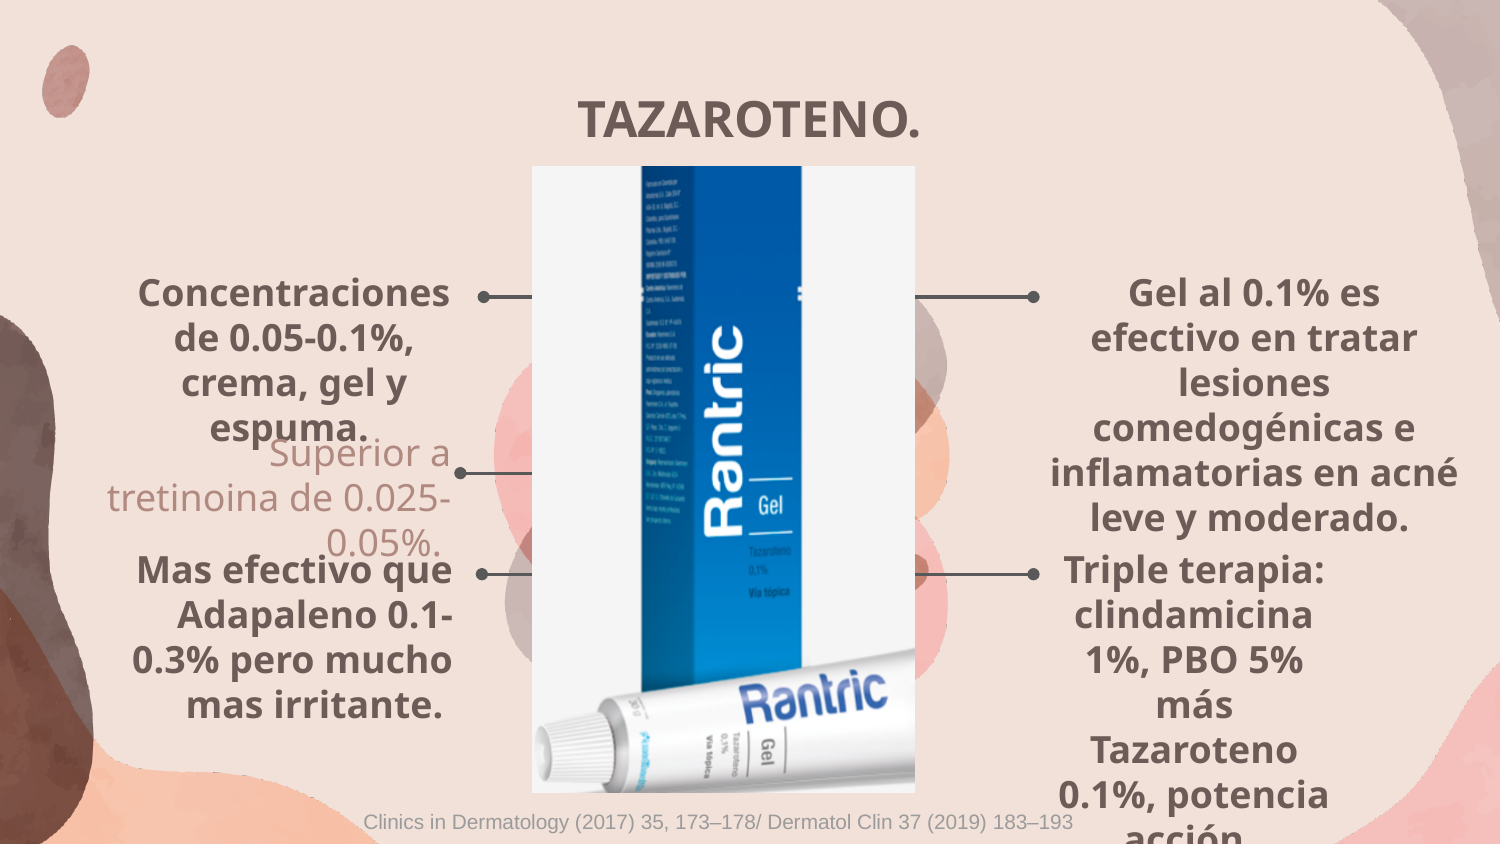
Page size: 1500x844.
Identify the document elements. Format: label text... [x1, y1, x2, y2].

title Gel al 0.1% es efectivo en tratar lesiones comedogénicas e inflamatorias en acné leve y moderado. [1033, 253, 1476, 341]
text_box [920, 296, 1034, 449]
title TAZAROTENO. [118, 72, 1382, 167]
picture [0, 0, 1500, 844]
text_box Clinics in Dermatology (2017) 35, 173–178/ Dermatol Clin 37 (2019) 183–193 [348, 801, 1099, 842]
title Concentraciones de 0.05-0.1%, crema, gel y espuma. [120, 253, 438, 341]
subtitle Superior a tretinoina de 0.025-0.05%. [85, 414, 438, 522]
title Triple terapia: clindamicina 1%, PBO 5% más Tazaroteno 0.1%, potencia acción. [1033, 530, 1355, 618]
title Mas efectivo que Adapaleno 0.1-0.3% pero mucho mas irritante. [85, 530, 438, 618]
